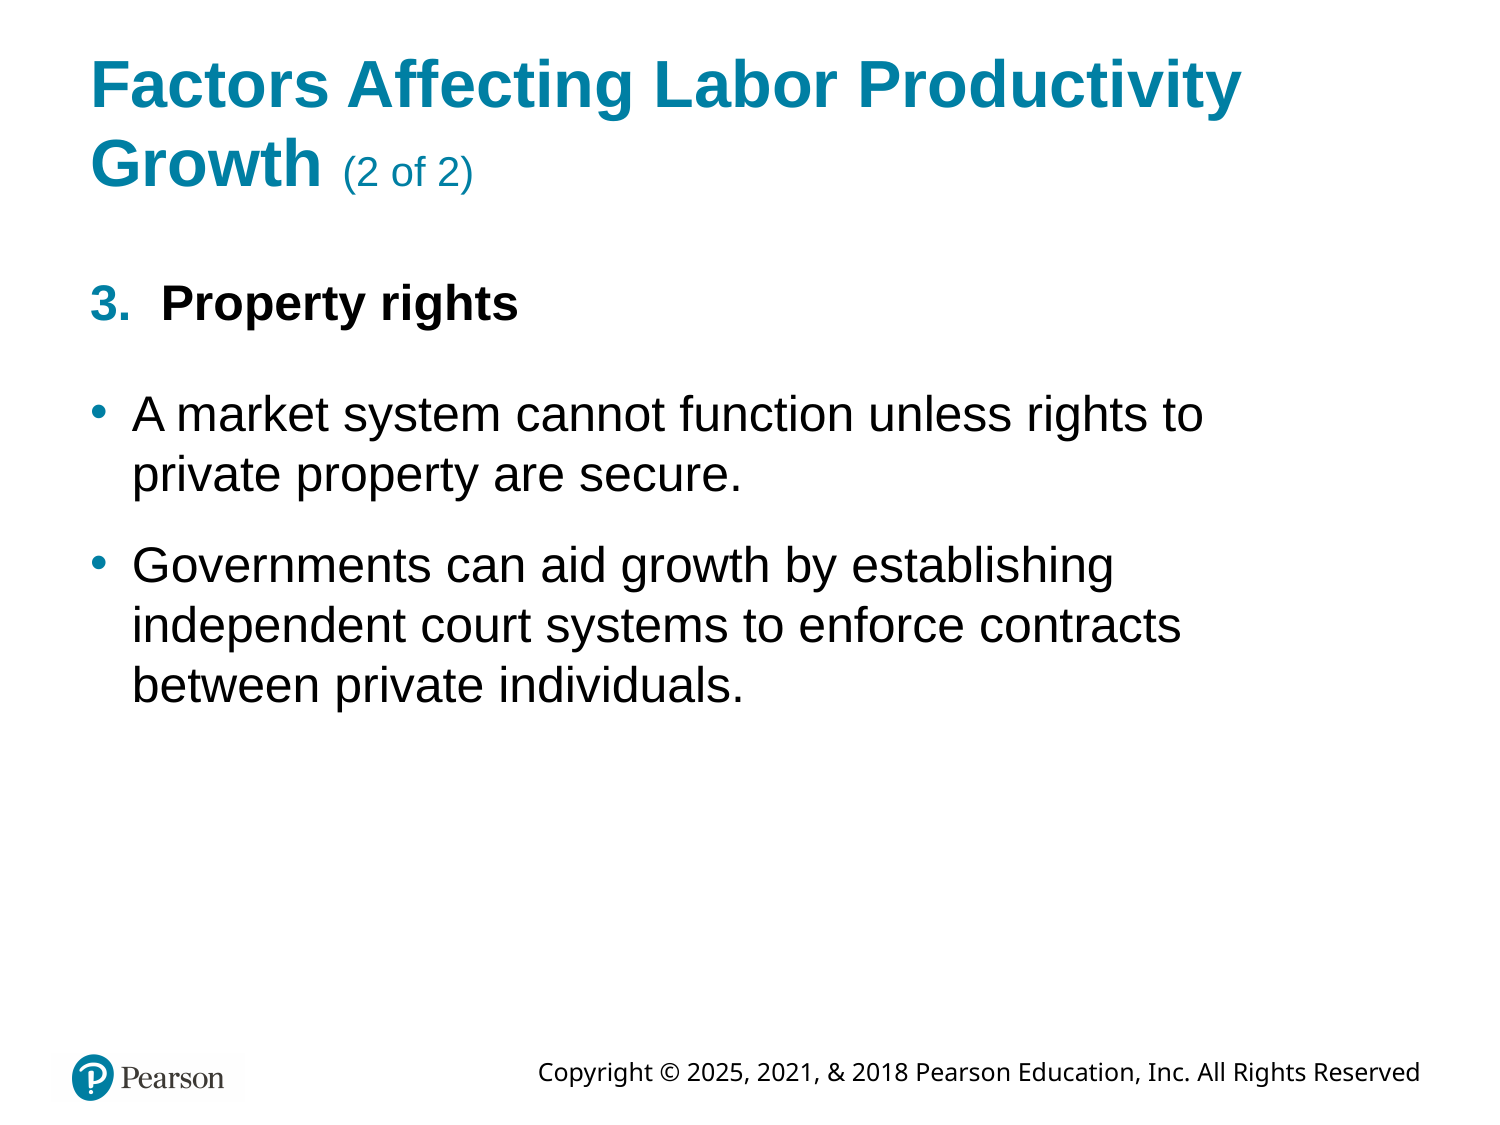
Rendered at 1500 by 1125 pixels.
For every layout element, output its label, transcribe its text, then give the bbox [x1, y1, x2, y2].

picture [51, 1053, 245, 1102]
list A market system cannot function unless rights to private property are secure. Governments can aid growth by establishing independent court systems to enforce contracts between private individuals. [75, 366, 1374, 743]
title Factors Affecting Labor Productivity Growth (2 of 2) [75, 35, 1425, 216]
list Property rights [75, 255, 639, 349]
